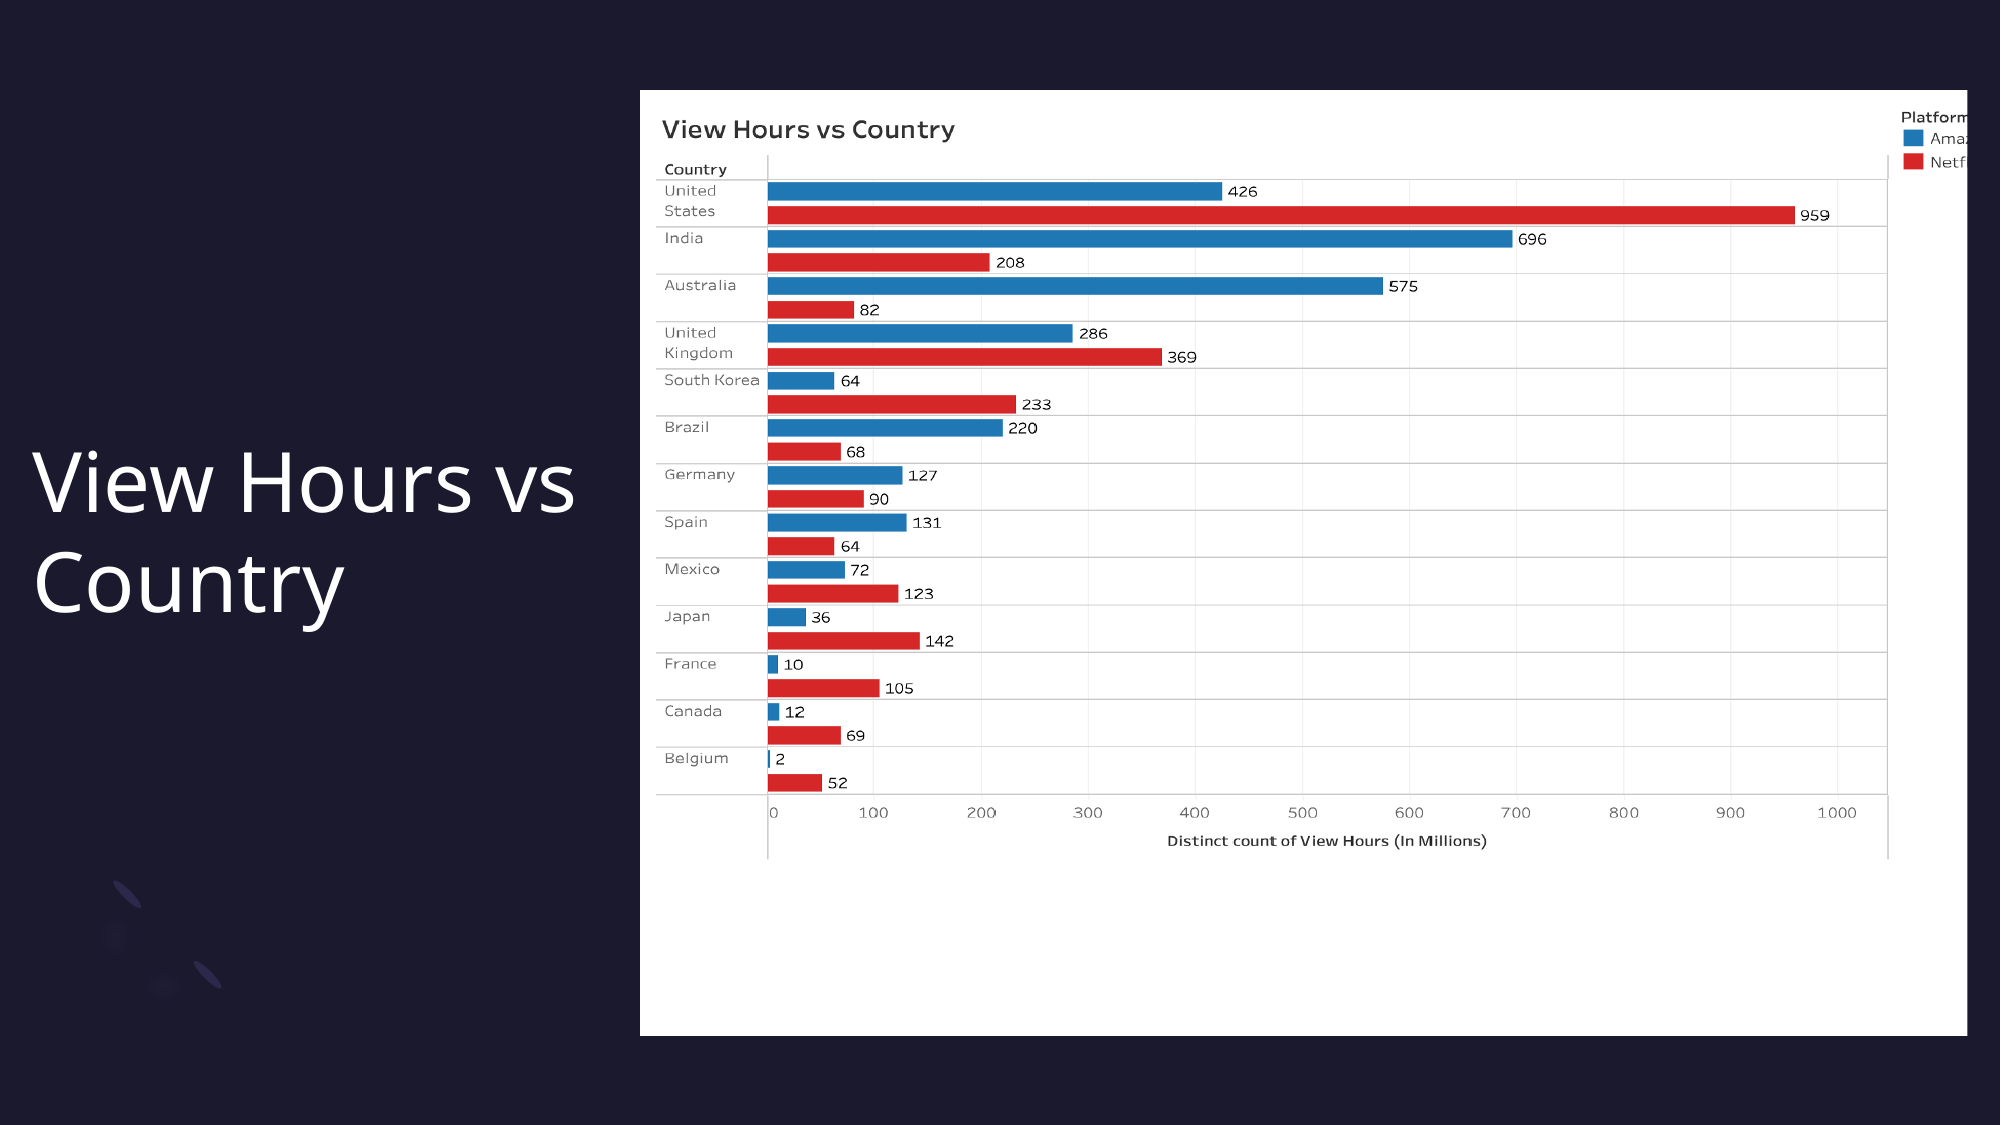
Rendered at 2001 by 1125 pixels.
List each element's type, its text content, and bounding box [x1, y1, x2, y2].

title View Hours vs Country [32, 131, 618, 630]
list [639, 90, 1968, 1036]
